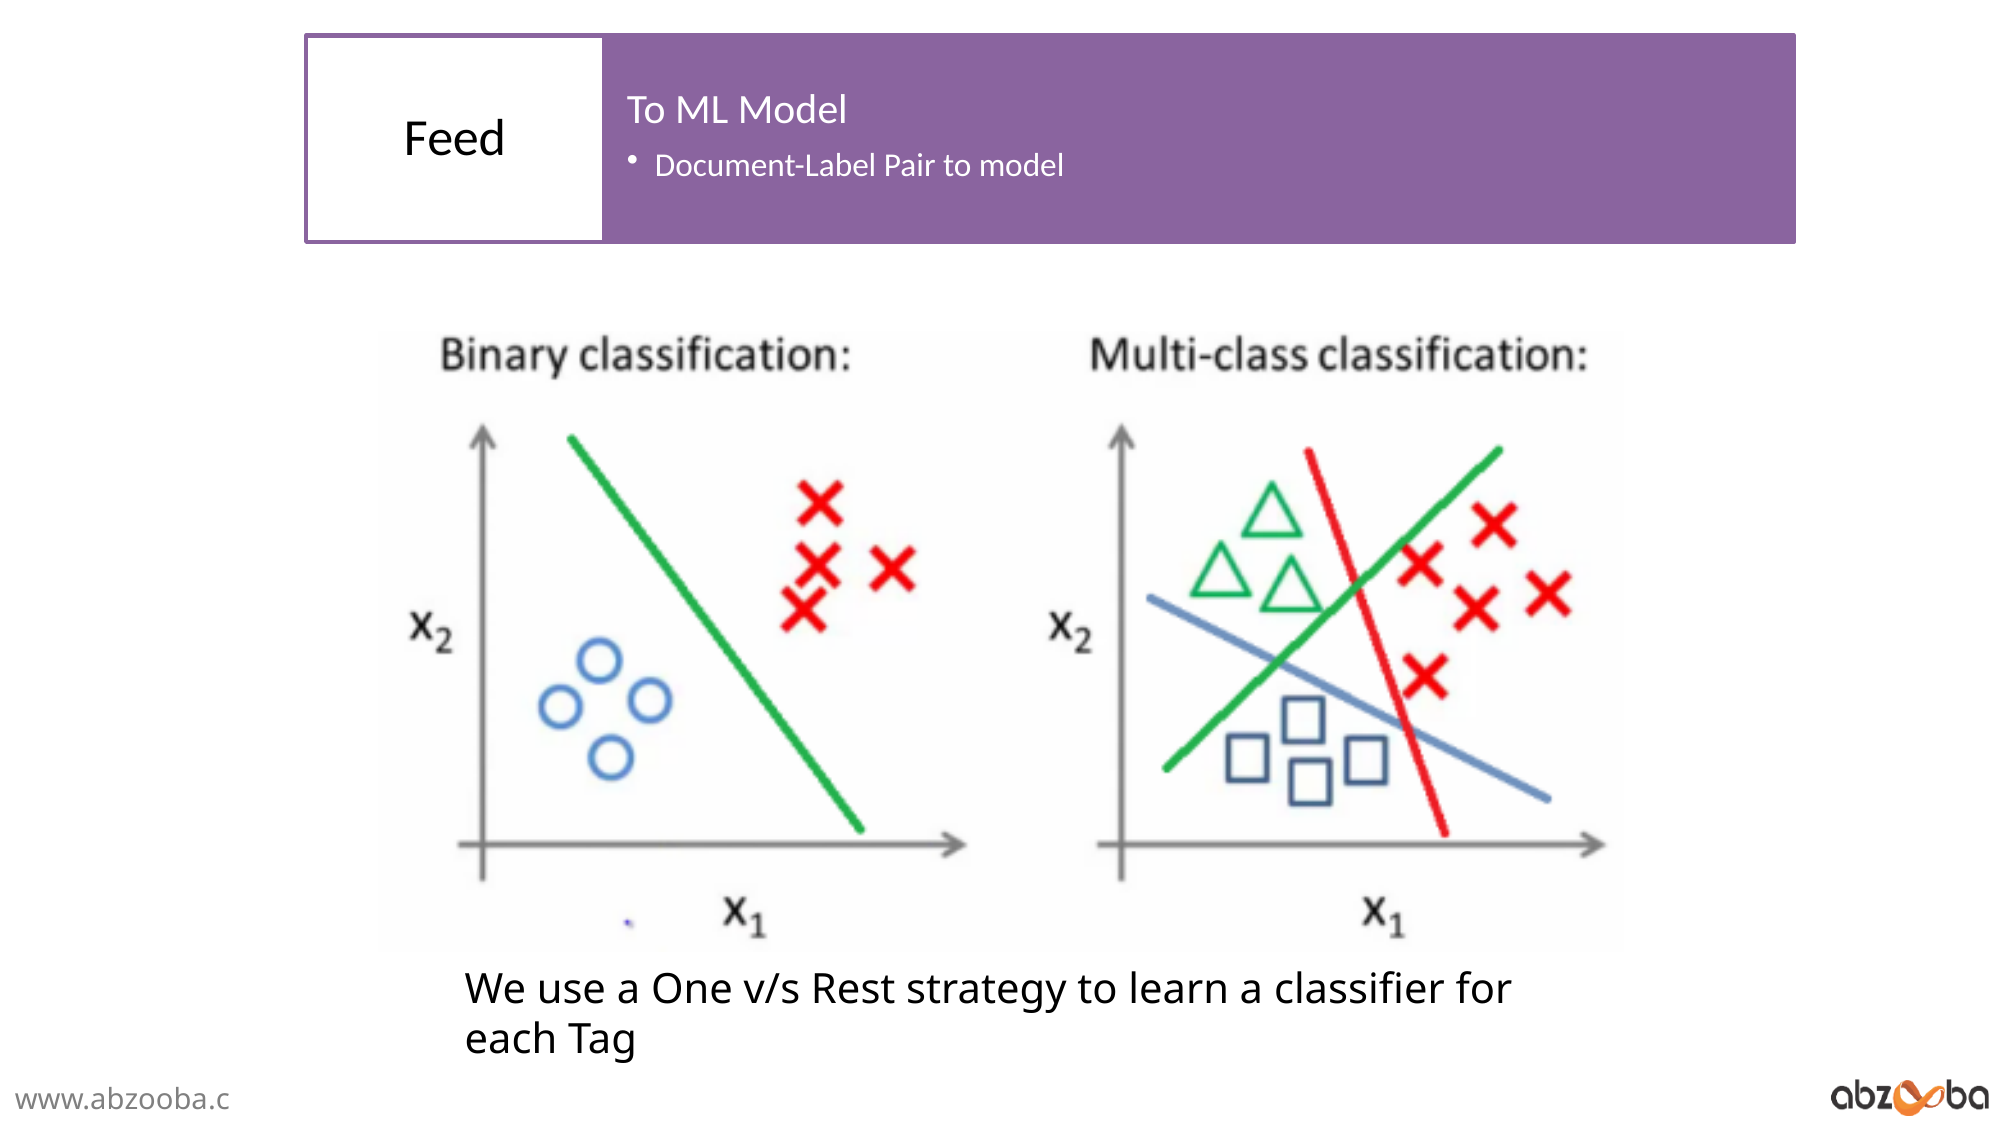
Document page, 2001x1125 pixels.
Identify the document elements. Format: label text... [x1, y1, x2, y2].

text_box We use a One v/s Rest strategy to learn a classifier for each Tag [449, 961, 1553, 1070]
picture [1831, 1079, 1989, 1116]
picture [378, 330, 1624, 953]
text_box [305, 35, 1795, 243]
